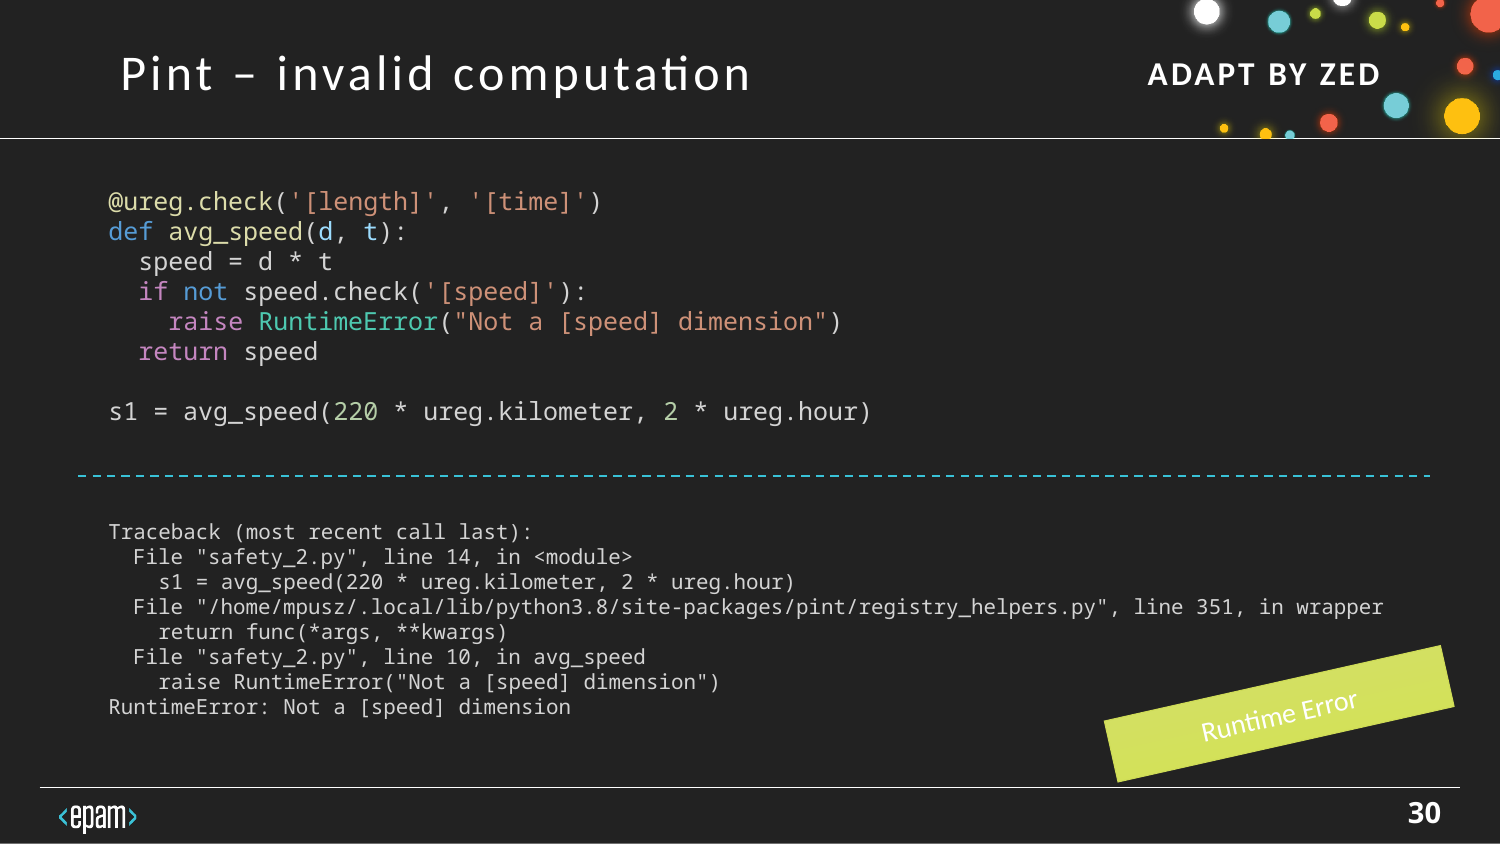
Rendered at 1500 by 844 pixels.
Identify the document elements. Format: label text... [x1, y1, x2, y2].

text_box Runtime Error [1103, 644, 1455, 783]
text_box Traceback (most recent call last): File "safety_2.py", line 14, in <module> s1 = avg_speed(220 * ureg.kilometer, 2 * ureg.hour) File "/home/mpusz/.local/lib/python3.8/site-packages/pint/registry_helpers.py", line 351, in wrapper return func(*args, **kwargs) File "safety_2.py", line 10, in avg_speed raise RuntimeError("Not a [speed] dimension") RuntimeError: Not a [speed] dimension [93, 511, 1462, 727]
list Pint – invalid computation [105, 43, 1058, 98]
slide_number 30 [1216, 791, 1442, 844]
picture [1064, 0, 1500, 139]
text_box @ureg.check('[length]', '[time]') def avg_speed(d, t): speed = d * t if not speed.check('[speed]'): raise RuntimeError("Not a [speed] dimension") return speed s1 = avg_speed(220 * ureg.kilometer, 2 * ureg.hour) [93, 178, 1368, 433]
